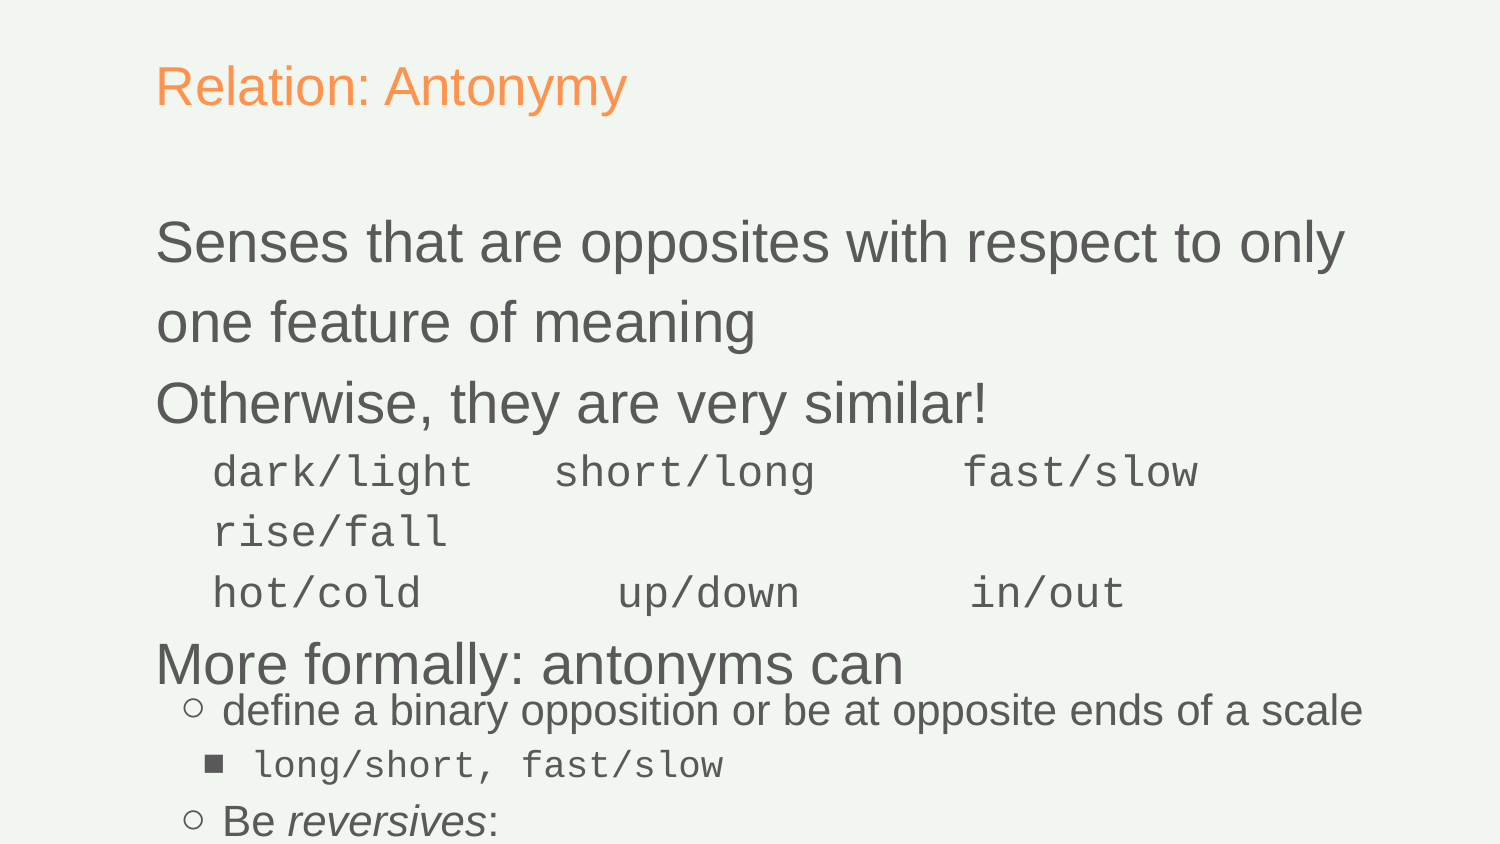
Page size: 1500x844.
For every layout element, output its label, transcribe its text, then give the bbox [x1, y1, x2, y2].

title Relation: Antonymy [140, 35, 1217, 132]
list Senses that are opposites with respect to only one feature of meaning Otherwise, they are very similar! dark/light short/long fast/slow rise/fall hot/cold up/down in/out More formally: antonyms can define a binary opposition or be at opposite ends of a scale long/short, fast/slow Be reversives: rise/fall, up/down [140, 178, 1463, 809]
